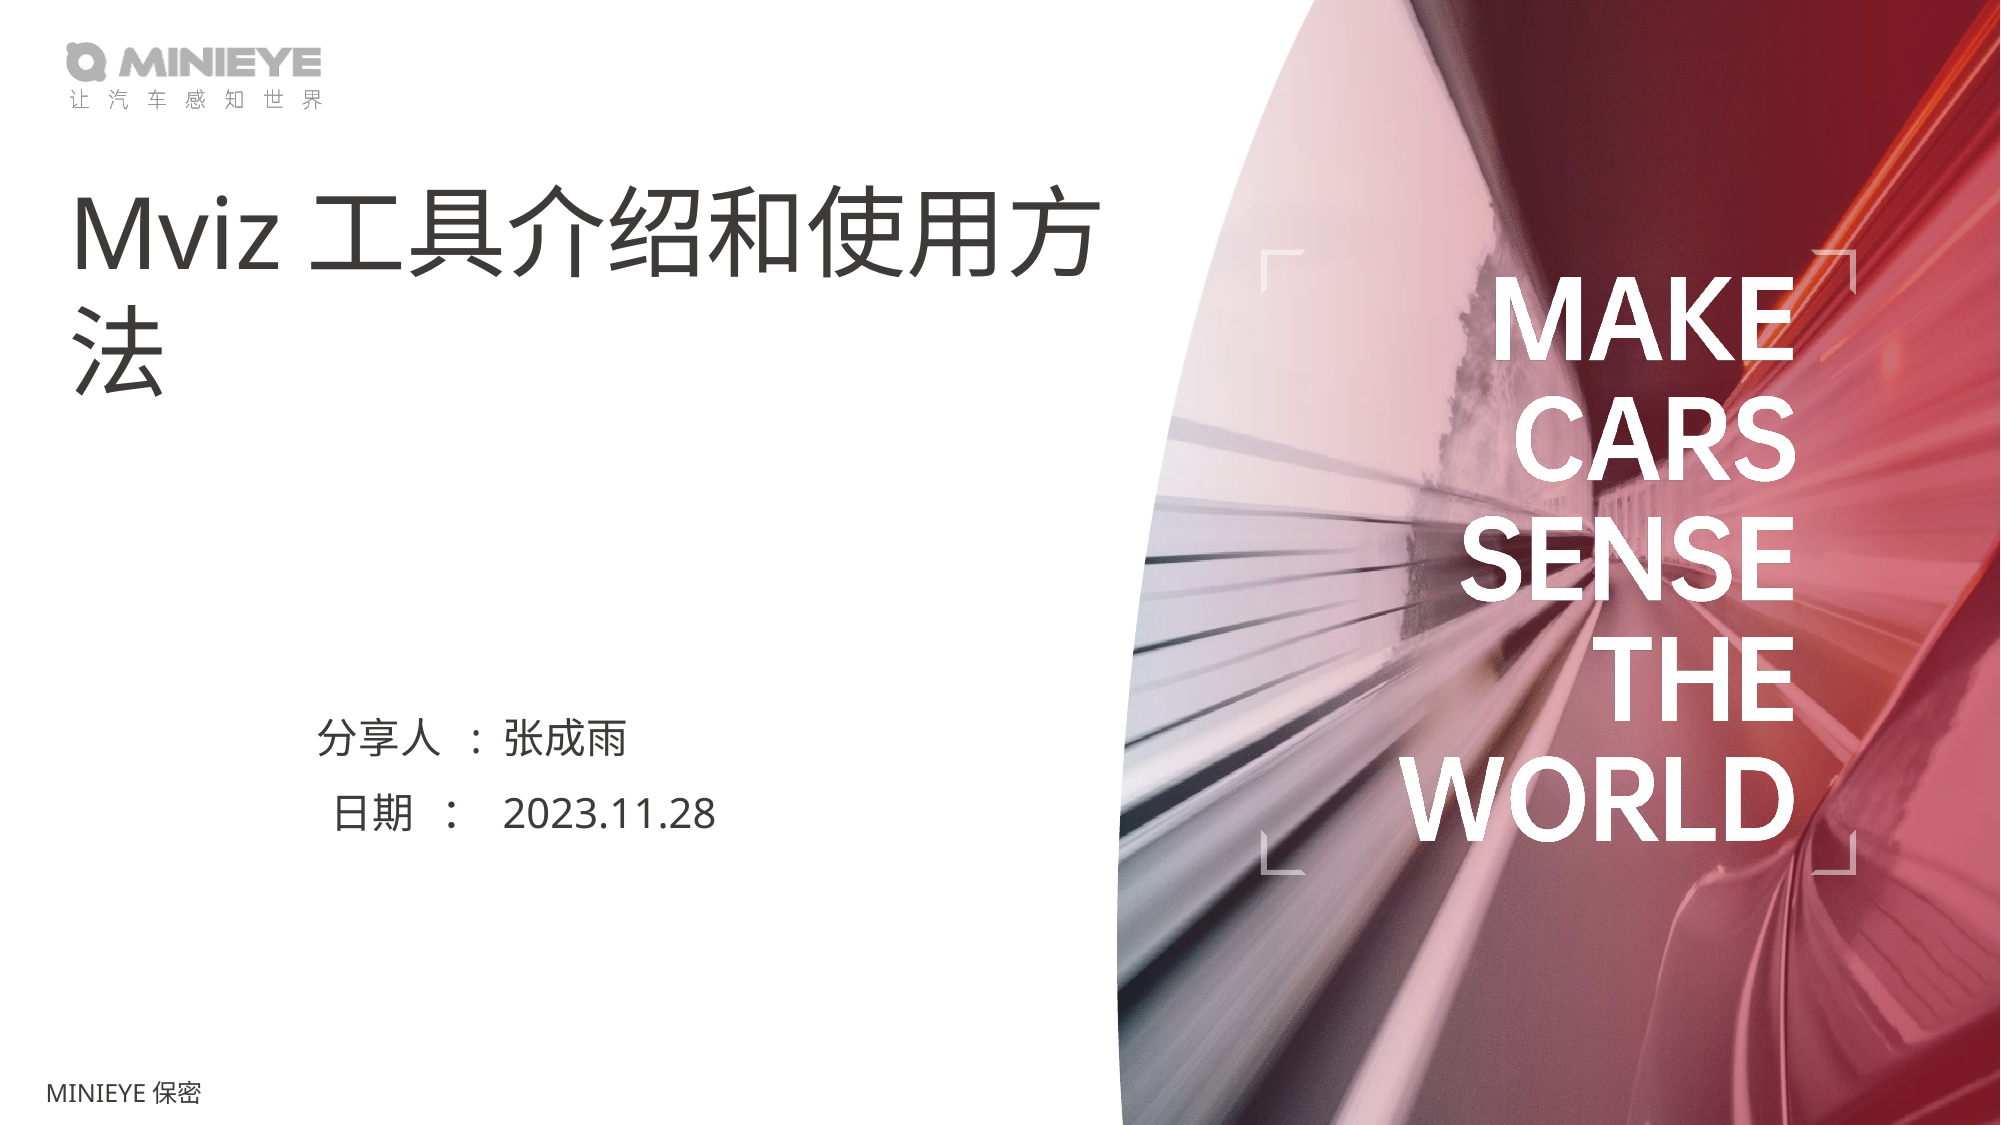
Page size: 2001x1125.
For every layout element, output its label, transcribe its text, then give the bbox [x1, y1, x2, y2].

list MINIEYE保密 [30, 1073, 1068, 1116]
subtitle 分享人 : 张成雨 [227, 709, 891, 771]
text_box 日期 ： 2023.11.28 [229, 778, 932, 841]
picture [1117, 0, 1315, 1125]
title Mviz工具介绍和使用方法 [53, 280, 1196, 418]
picture [1308, 232, 1887, 923]
picture [54, 42, 366, 125]
